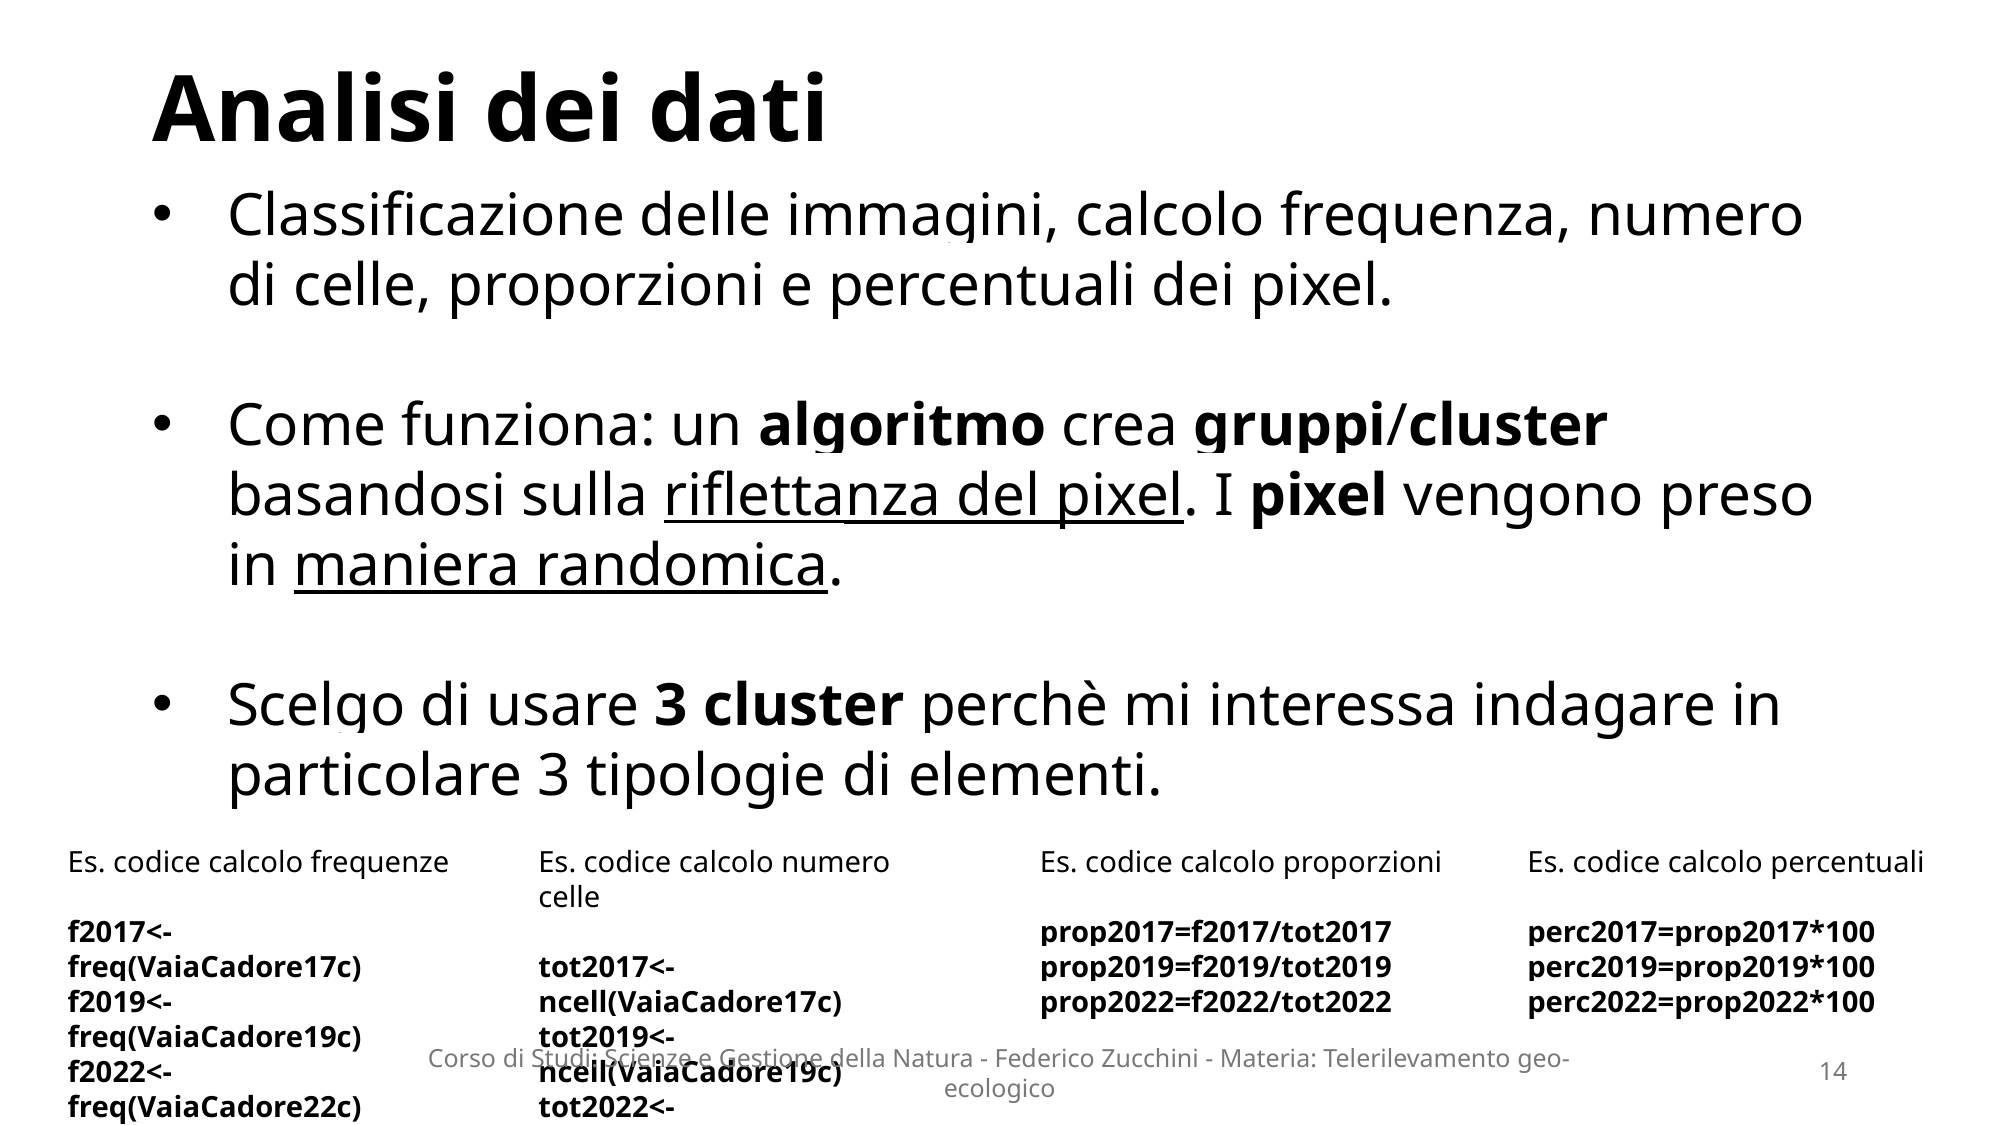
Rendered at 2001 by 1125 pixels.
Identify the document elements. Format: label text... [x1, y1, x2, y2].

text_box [52, 835, 1948, 1029]
slide_number 14 [1630, 1042, 1863, 1103]
footer Corso di Studi: Scienze e Gestione della Natura - Federico Zucchini - Materia: Telerilevamento geo-ecologico [369, 1042, 1630, 1103]
title Analisi dei dati [137, 53, 1863, 169]
text_box Classificazione delle immagini, calcolo frequenza, numero di celle, proporzioni e percentuali dei pixel. Come funziona: un algoritmo crea gruppi/cluster basandosi sulla riflettanza del pixel. I pixel vengono preso in maniera randomica. Scelgo di usare 3 cluster perchè mi interessa indagare in particolare 3 tipologie di elementi. [137, 169, 1863, 815]
